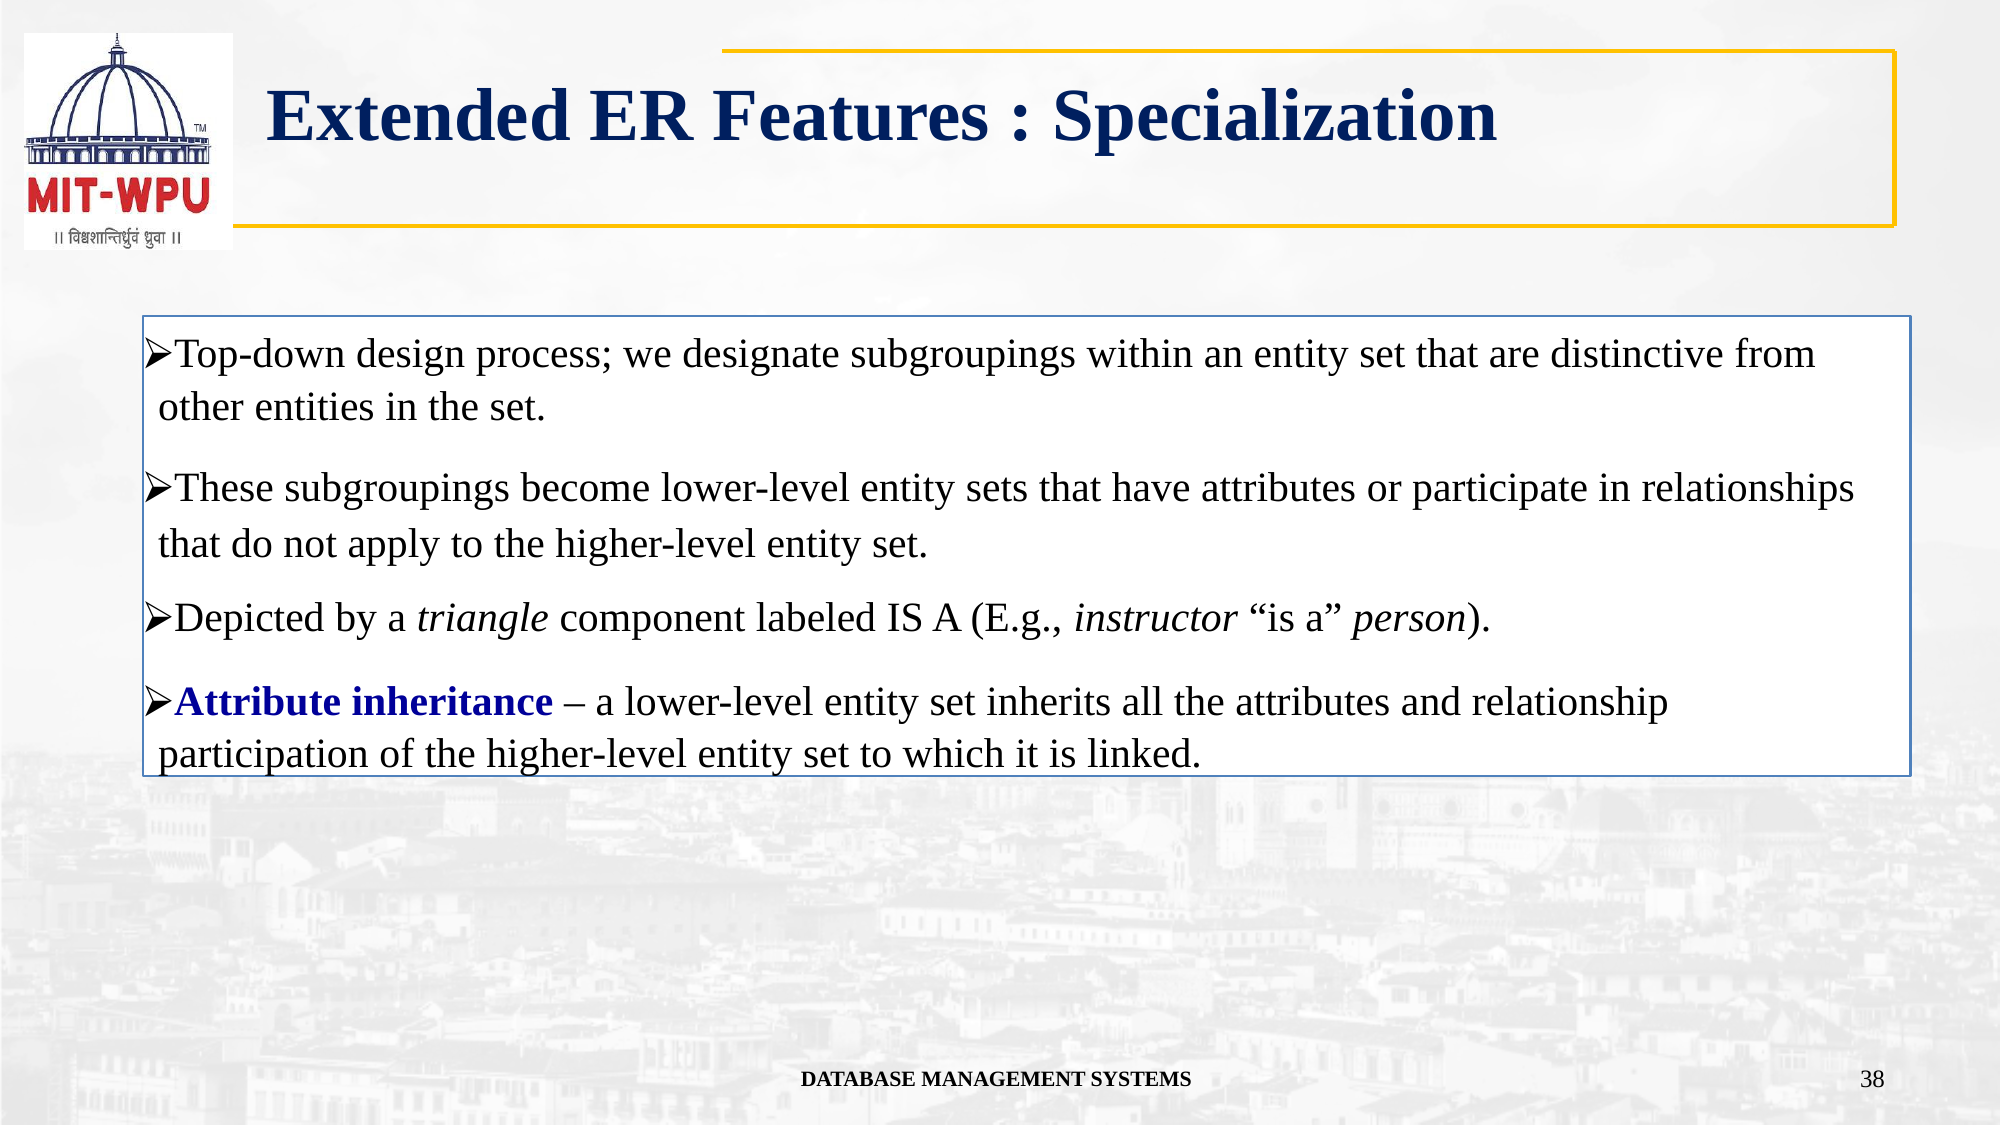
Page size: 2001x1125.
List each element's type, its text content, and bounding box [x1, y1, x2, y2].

picture [0, 0, 2000, 1125]
text_box ⮚Top-down design process; we designate subgroupings within an entity set that are distinctive from other entities in the set. ⮚These subgroupings become lower-level entity sets that have attributes or participate in relationships that do not apply to the higher-level entity set. ⮚Depicted by a triangle component labeled IS A (E.g., instructor “is a” person). ⮚Attribute inheritance – a lower-level entity set inherits all the attributes and relationship participation of the higher-level entity set to which it is linked. [143, 315, 1911, 777]
footer DATABASE MANAGEMENT SYSTEMS [798, 1059, 1202, 1125]
slide_number ‹#› [1853, 1057, 1894, 1125]
title Extended ER Features : Specialization [236, 38, 1902, 254]
